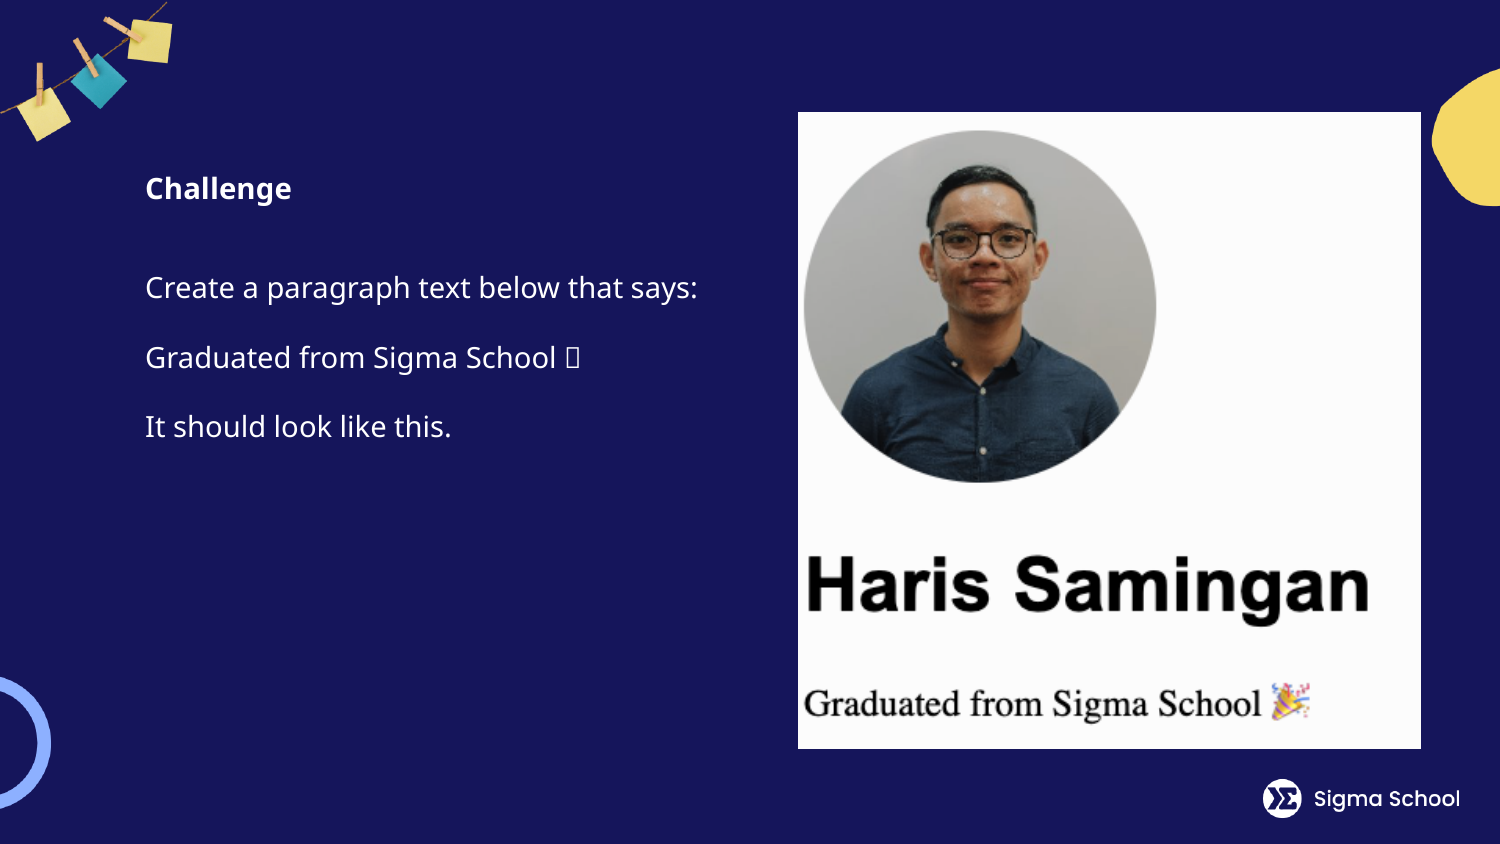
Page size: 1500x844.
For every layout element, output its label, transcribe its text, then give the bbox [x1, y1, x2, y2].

title Create a paragraph text below that says: Graduated from Sigma School 🎉 It should look like this. [130, 253, 761, 459]
title Challenge [130, 155, 793, 221]
picture [798, 0, 1500, 844]
picture [0, 0, 232, 844]
